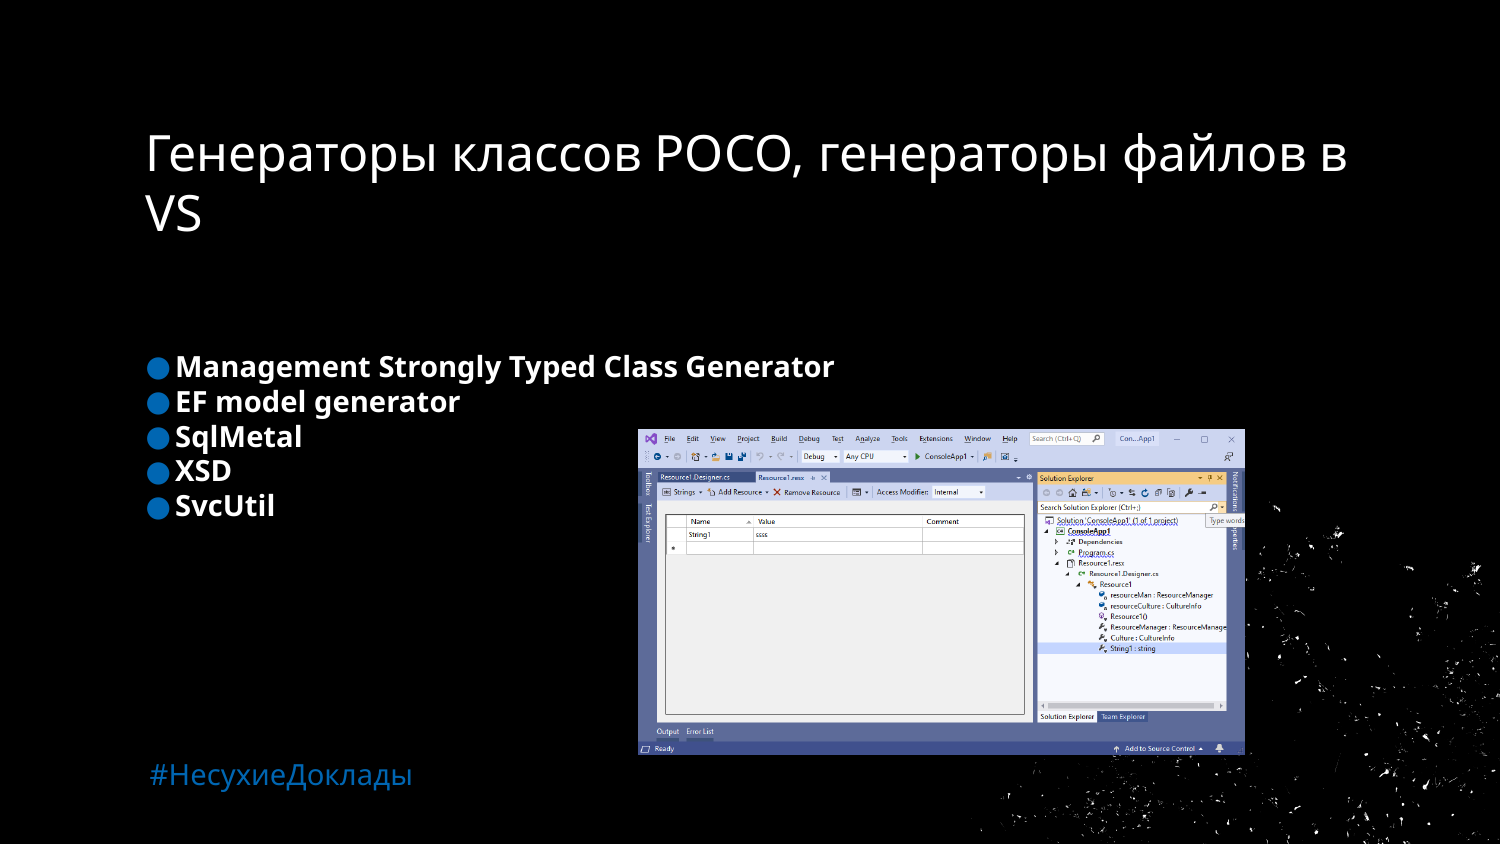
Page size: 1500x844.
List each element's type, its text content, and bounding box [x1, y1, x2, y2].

text_box Management Strongly Typed Class Generator EF model generator SqlMetal XSD SvcUtil [134, 342, 900, 778]
text_box Генераторы классов POCO, генераторы файлов в VS [134, 115, 1383, 270]
text_box #НесухиеДоклады [134, 778, 627, 822]
picture [638, 429, 1500, 844]
text_box [134, 284, 1166, 427]
